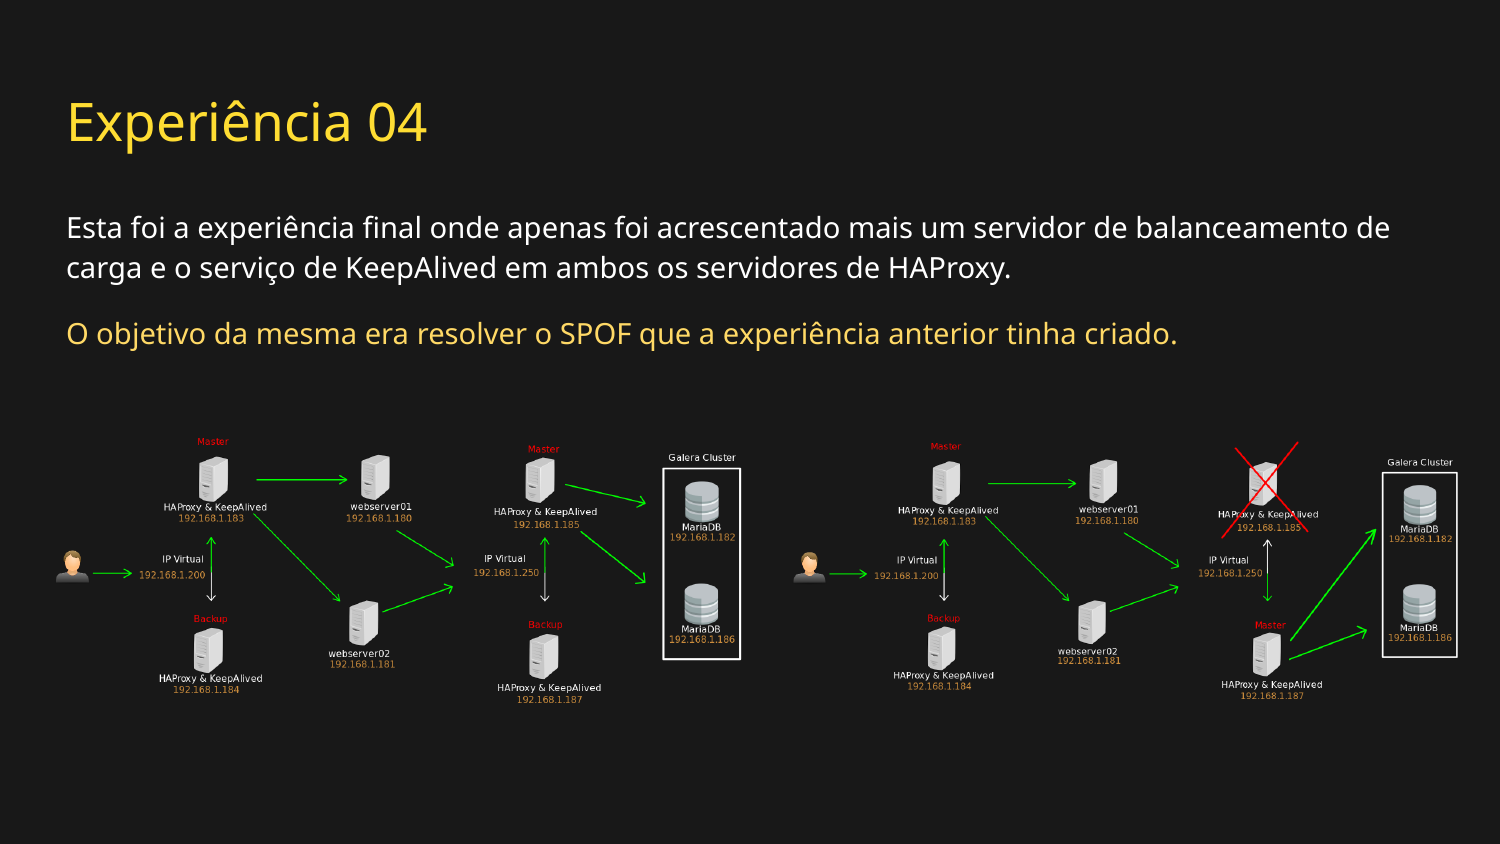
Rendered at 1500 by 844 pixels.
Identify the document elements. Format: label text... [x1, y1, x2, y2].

list Esta foi a experiência final onde apenas foi acrescentado mais um servidor de balanceamento de carga e o serviço de KeepAlived em ambos os servidores de HAProxy. O objetivo da mesma era resolver o SPOF que a experiência anterior tinha criado. [51, 189, 1449, 750]
title Experiência 04 [51, 72, 1449, 167]
picture [50, 418, 760, 708]
picture [786, 433, 1479, 708]
